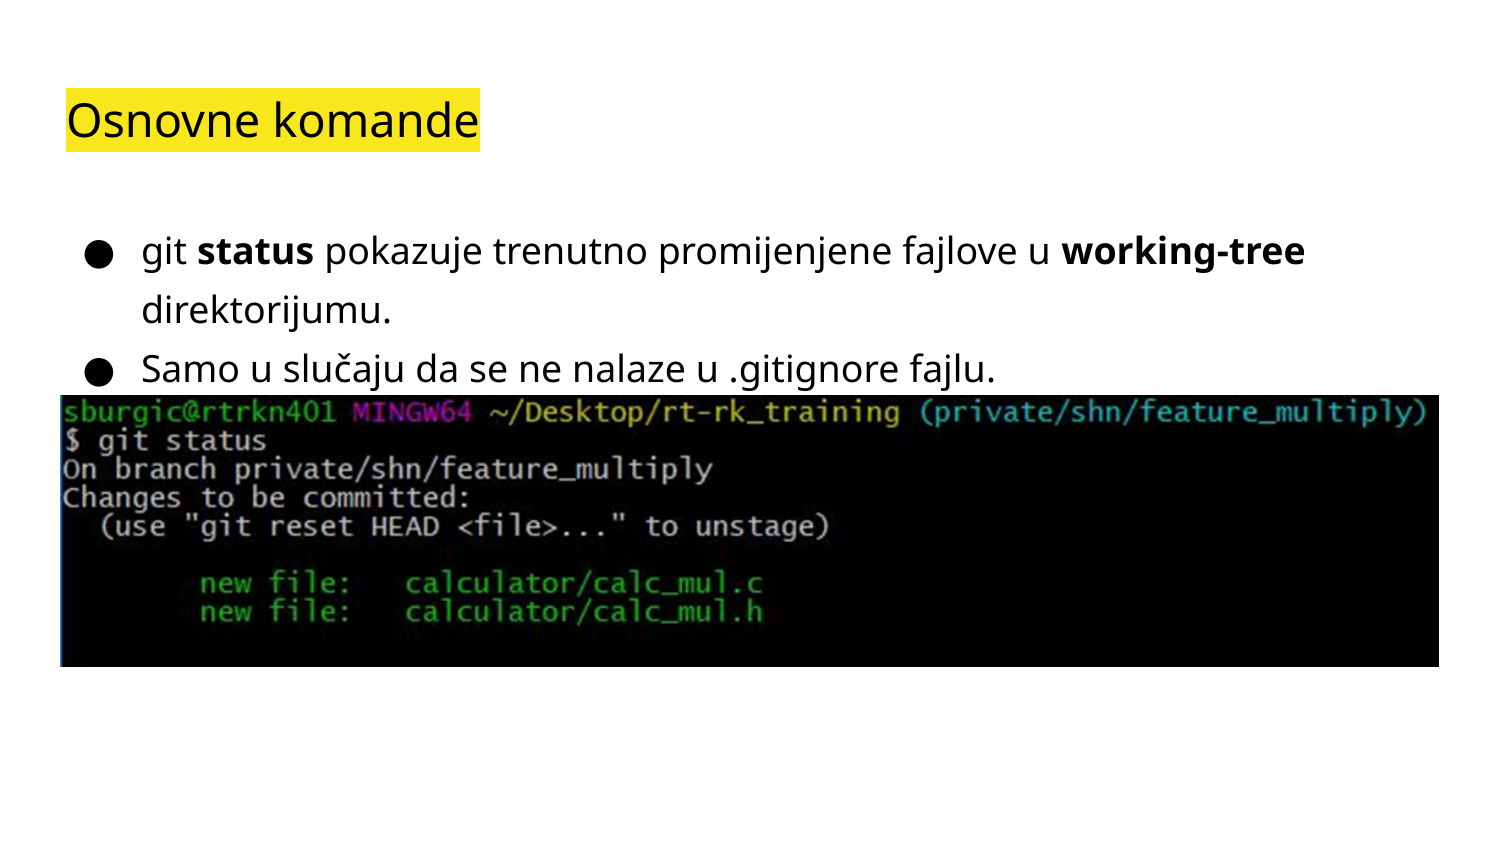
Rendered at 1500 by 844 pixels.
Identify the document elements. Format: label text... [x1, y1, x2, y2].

list git status pokazuje trenutno promijenjene fajlove u working-tree direktorijumu. Samo u slučaju da se ne nalaze u .gitignore fajlu. [51, 202, 1449, 750]
picture [60, 395, 1440, 667]
title Osnovne komande [51, 72, 1449, 167]
